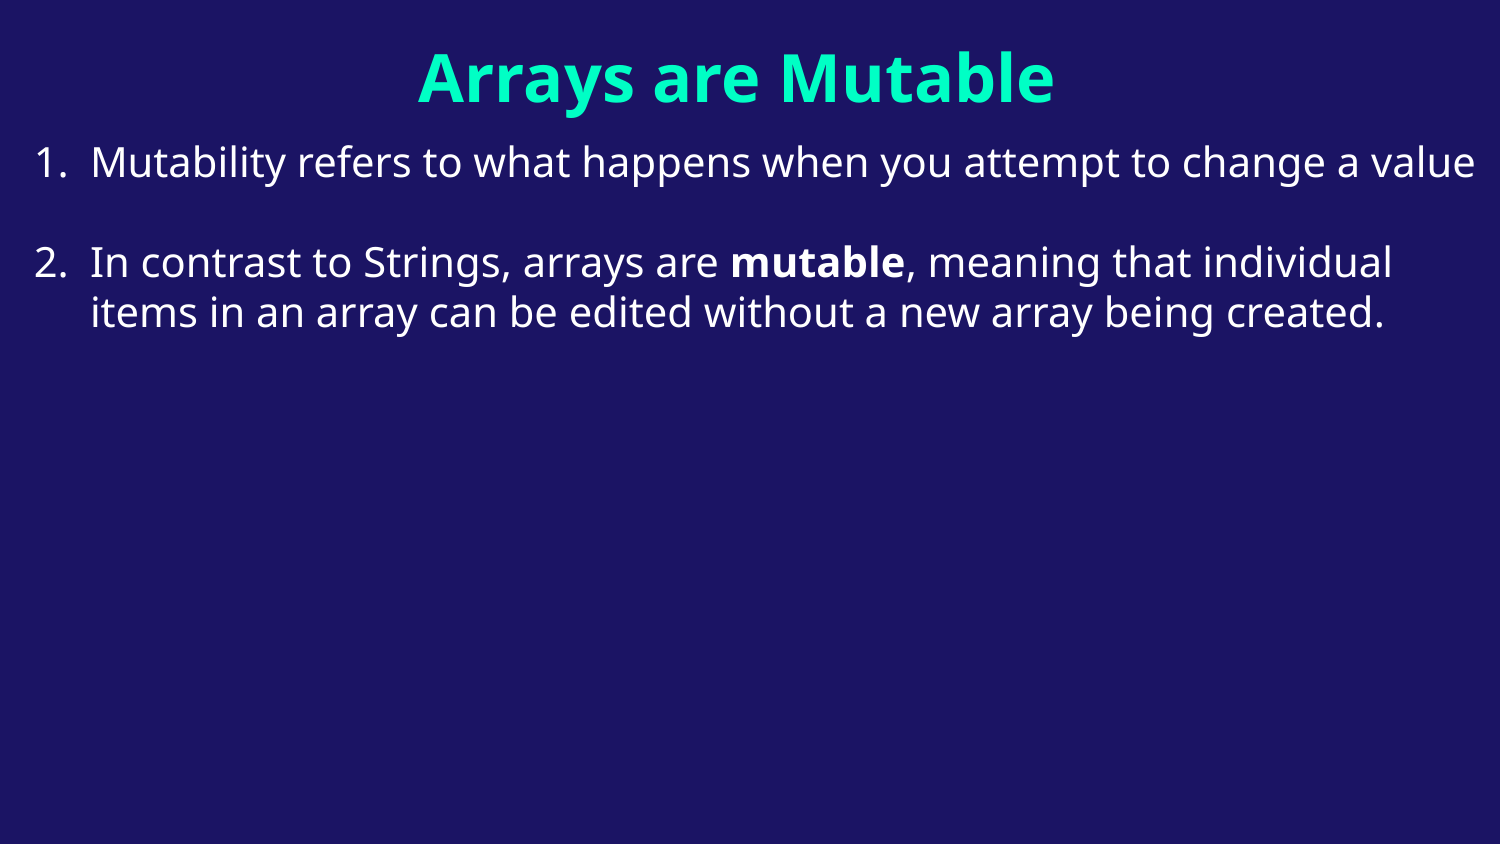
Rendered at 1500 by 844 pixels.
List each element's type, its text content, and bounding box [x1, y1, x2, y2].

subtitle Mutability refers to what happens when you attempt to change a value In contrast to Strings, arrays are mutable, meaning that individual items in an array can be edited without a new array being created. [0, 120, 1500, 844]
title Arrays are Mutable [73, 20, 1402, 120]
